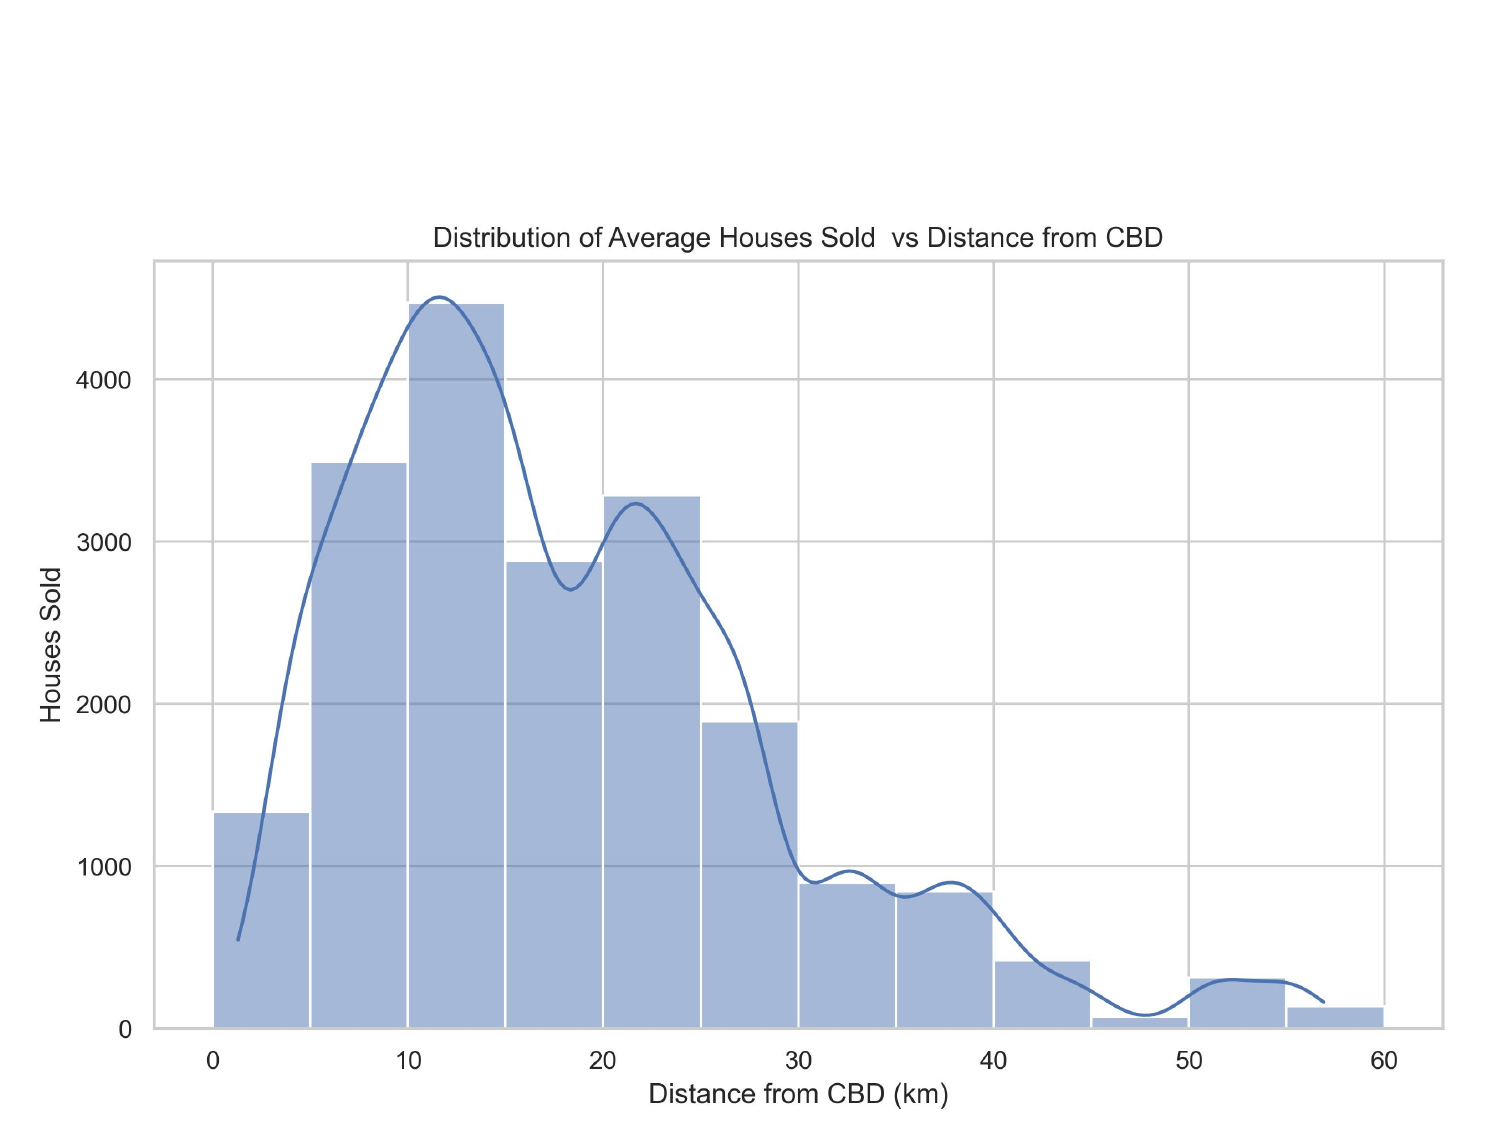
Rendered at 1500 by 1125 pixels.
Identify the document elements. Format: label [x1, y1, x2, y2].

picture [24, 209, 1459, 1125]
